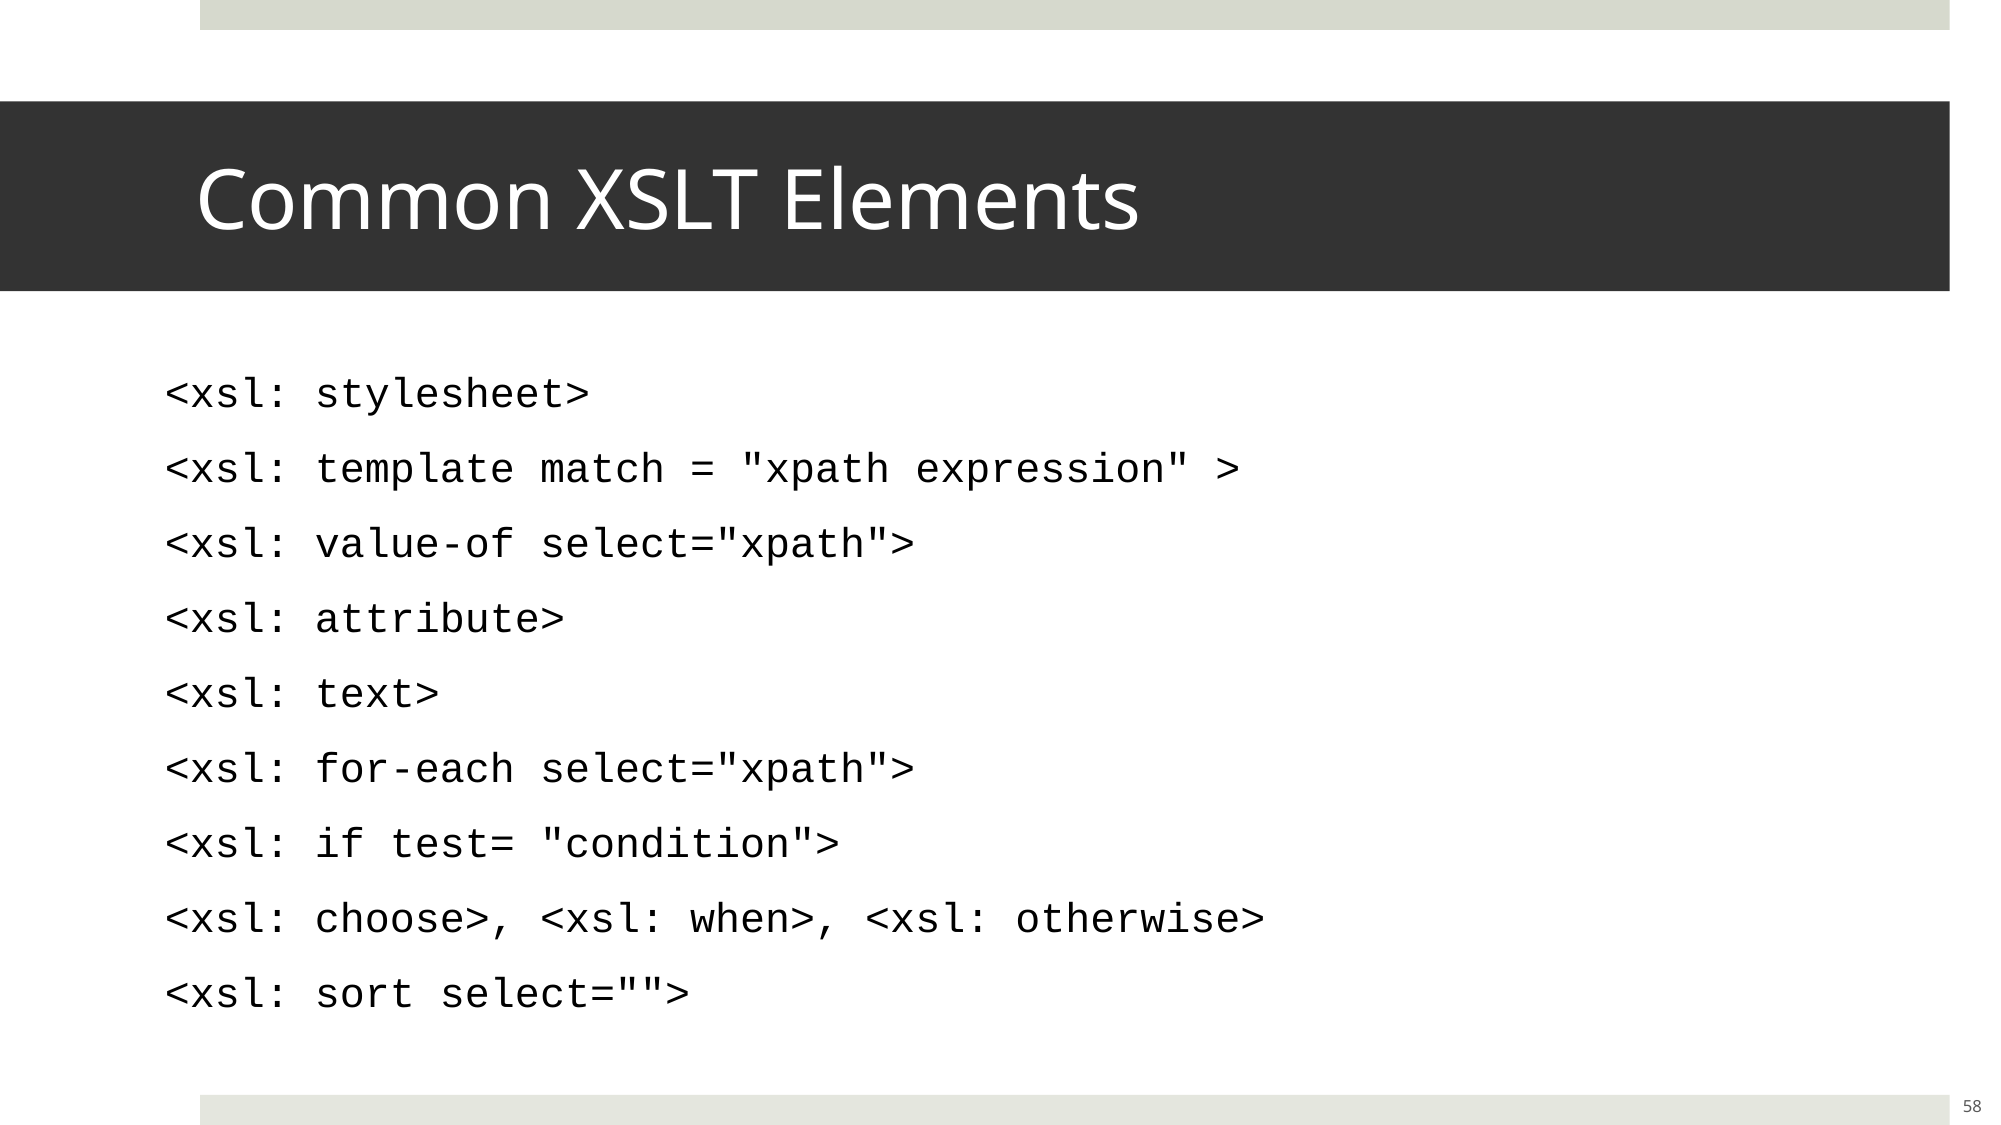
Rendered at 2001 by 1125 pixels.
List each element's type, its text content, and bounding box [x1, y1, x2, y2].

slide_number 58 [1922, 1077, 2000, 1125]
title Common XSLT Elements [0, 101, 1950, 292]
text_box <xsl: stylesheet> <xsl: template match = "xpath expression" > <xsl: value-of select="xpath"> <xsl: attribute> <xsl: text> <xsl: for-each select="xpath"> <xsl: if test= "condition"> <xsl: choose>, <xsl: when>, <xsl: otherwise> <xsl: sort select=""> [150, 333, 1280, 1023]
